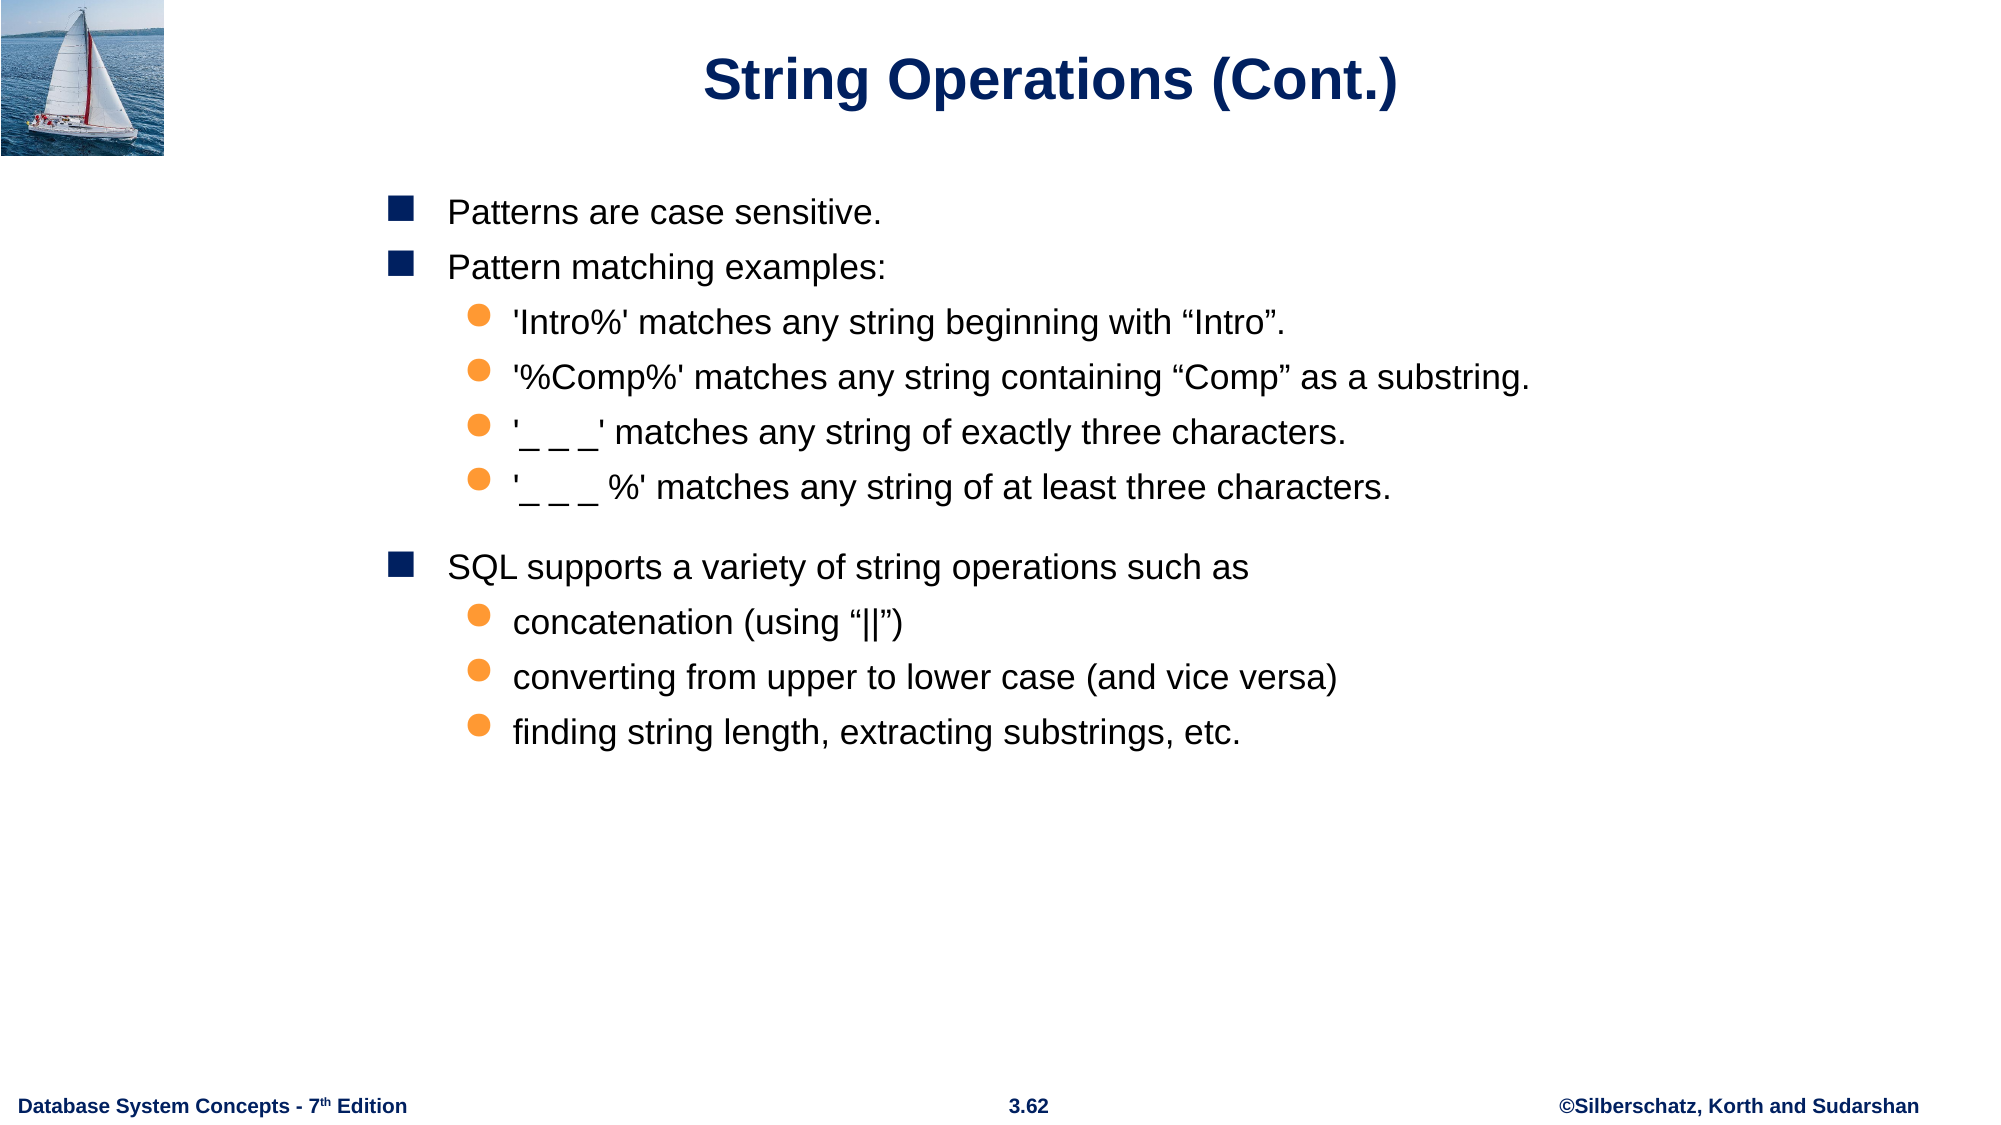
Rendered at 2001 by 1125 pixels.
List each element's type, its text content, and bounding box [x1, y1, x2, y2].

list Patterns are case sensitive. Pattern matching examples: 'Intro%' matches any string beginning with “Intro”. '%Comp%' matches any string containing “Comp” as a substring. '_ _ _' matches any string of exactly three characters. '_ _ _ %' matches any string of at least three characters. SQL supports a variety of string operations such as concatenation (using “||”) converting from upper to lower case (and vice versa) finding string length, extracting substrings, etc. [376, 181, 1596, 900]
title String Operations (Cont.) [167, 18, 1935, 120]
picture [1, 0, 164, 156]
